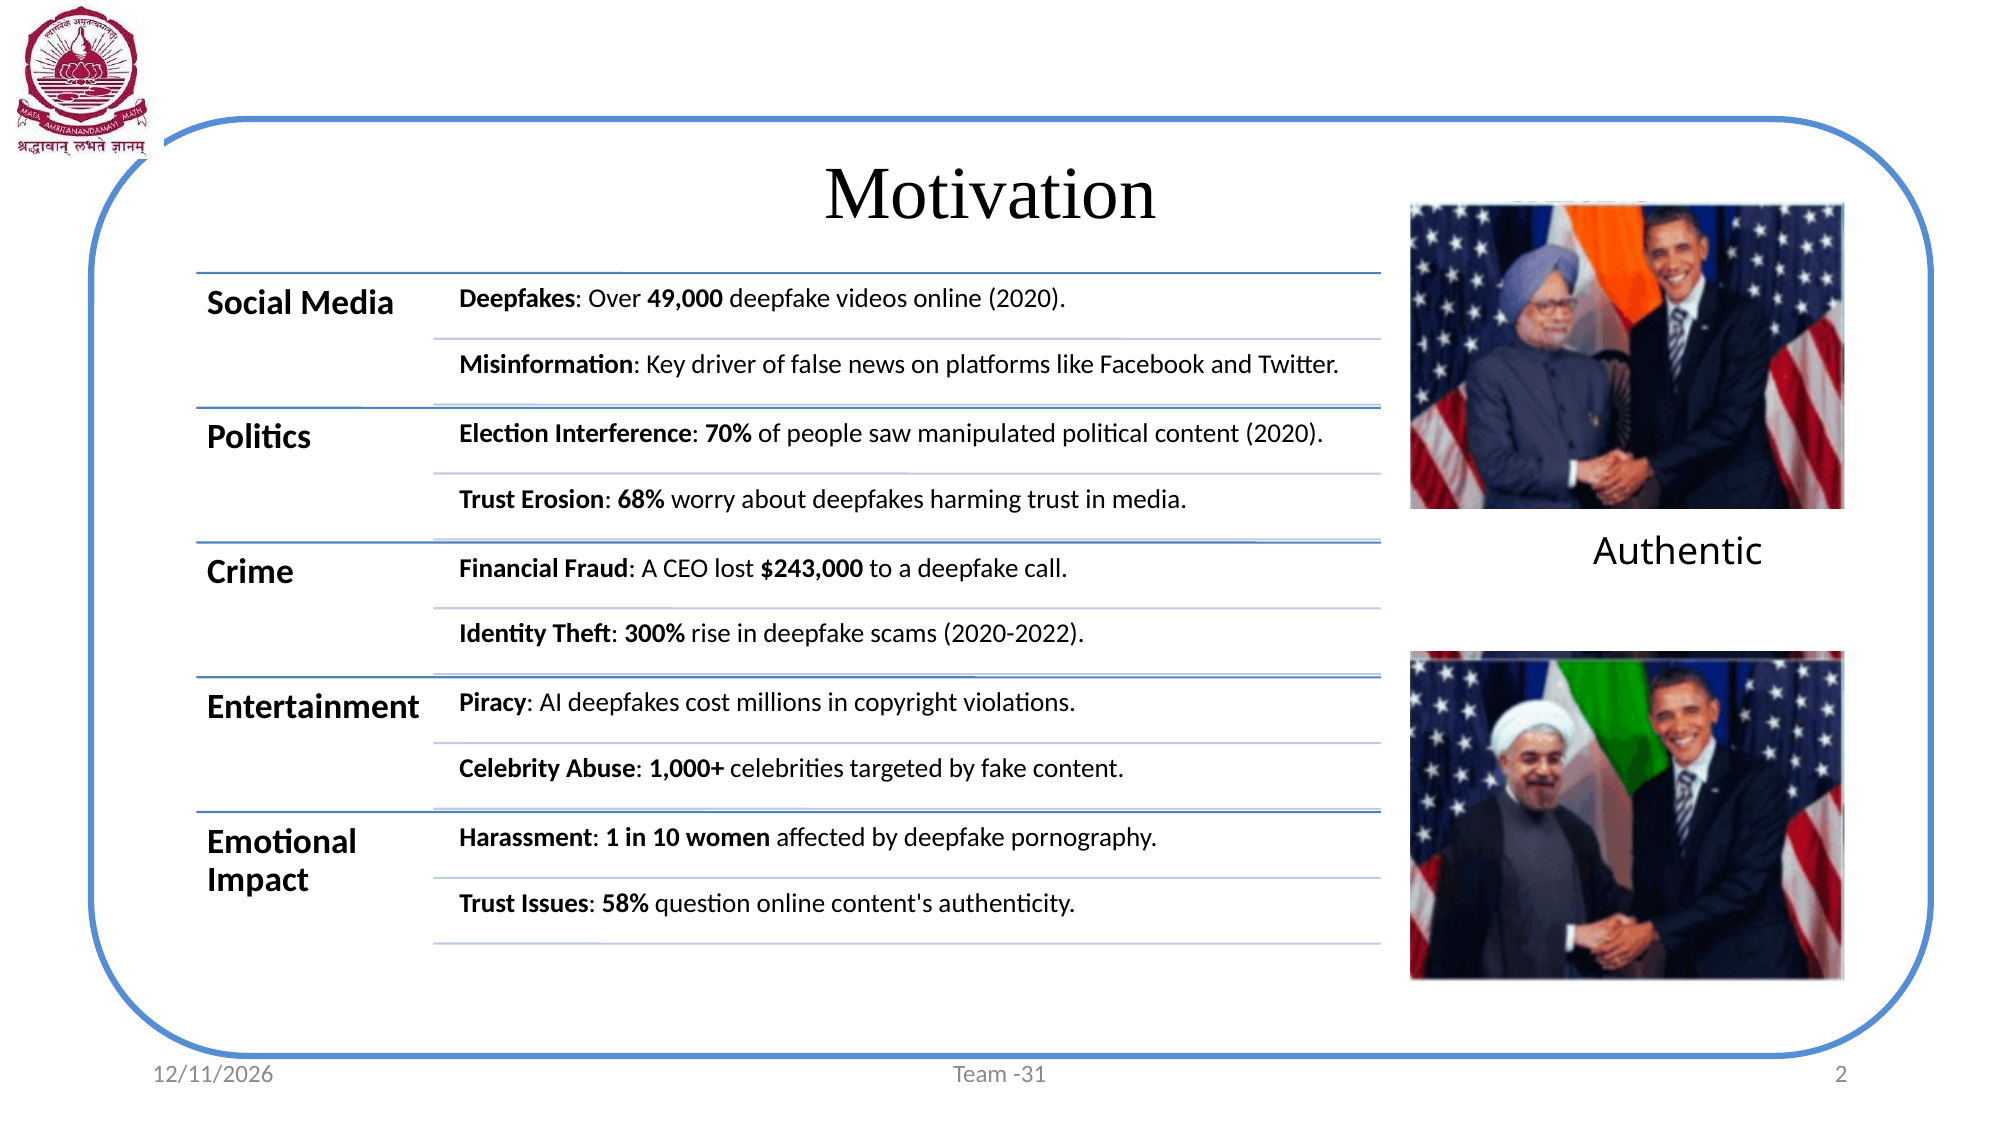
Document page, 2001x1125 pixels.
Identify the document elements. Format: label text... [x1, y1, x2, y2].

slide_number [137, 1042, 588, 1103]
title Motivation [659, 149, 1341, 243]
text_box [90, 118, 1932, 1057]
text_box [196, 272, 1381, 947]
picture [5, 4, 164, 159]
text_box Authentic [1578, 519, 1931, 580]
picture [1410, 651, 1845, 985]
slide_number 2 [1412, 1042, 1863, 1103]
footer Team -31 [662, 1042, 1338, 1103]
picture [1410, 201, 1845, 509]
